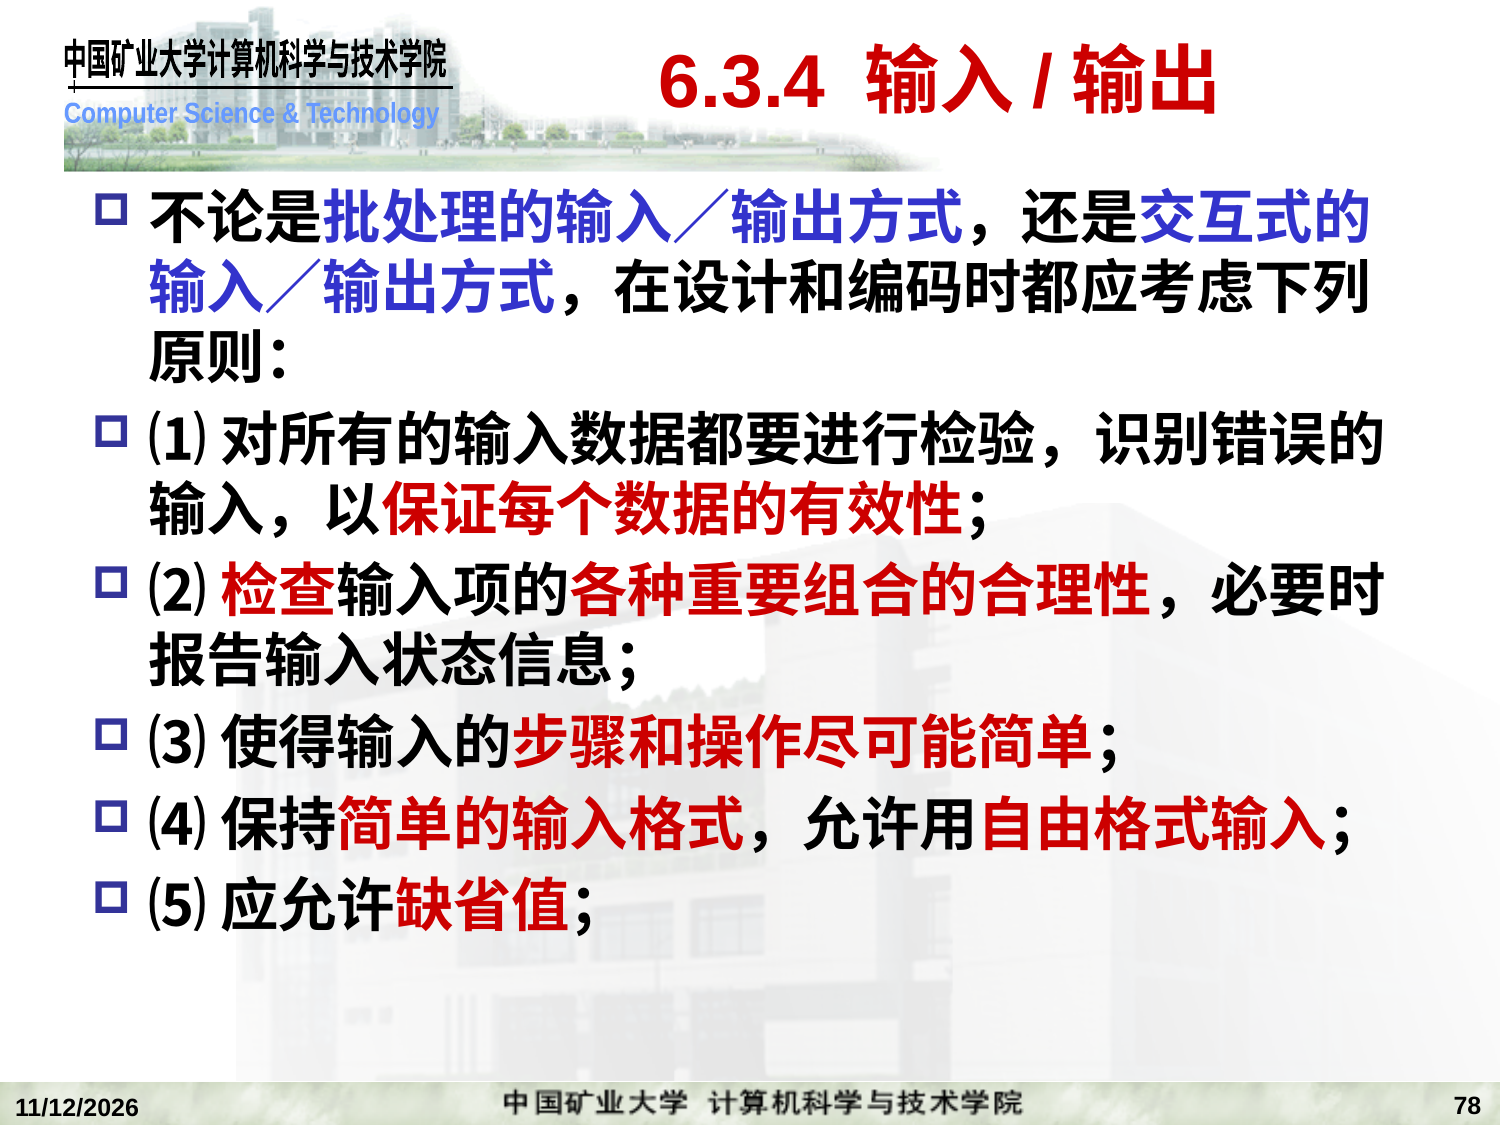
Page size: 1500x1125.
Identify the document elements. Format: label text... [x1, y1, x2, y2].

title 6.3.4 输入/输出 [478, 14, 1402, 141]
picture [0, 1082, 1364, 1125]
picture [68, 51, 73, 59]
slide_number 78 [1364, 1082, 1500, 1125]
picture [64, 0, 954, 175]
list 不论是批处理的输入／输出方式，还是交互式的输入／输出方式，在设计和编码时都应考虑下列原则： ⑴对所有的输入数据都要进行检验，识别错误的输入，以保证每个数据的有效性； ⑵检查输入项的各种重要组合的合理性，必要时报告输入状态信息； ⑶使得输入的步骤和操作尽可能简单； ⑷保持简单的输入格式，允许用自由格式输入； ⑸应允许缺省值； [76, 172, 1428, 1063]
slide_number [0, 1083, 313, 1125]
